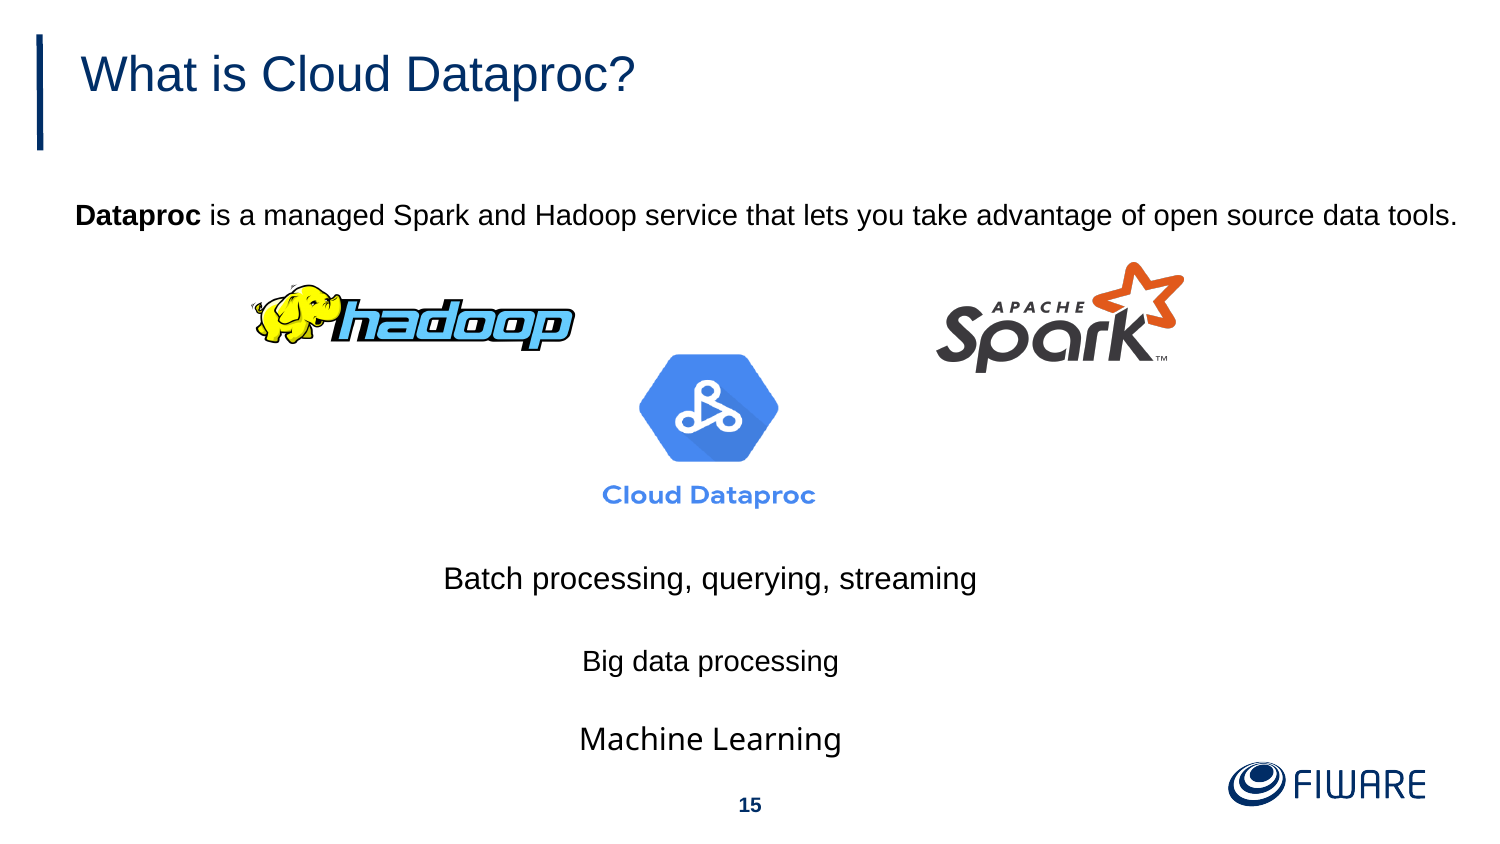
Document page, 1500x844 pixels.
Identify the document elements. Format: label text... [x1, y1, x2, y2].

picture [245, 280, 870, 528]
text_box Machine Learning [540, 703, 889, 772]
text_box Dataproc is a managed Spark and Hadoop service that lets you take advantage of open source data tools. [52, 179, 1484, 243]
slide_number ‹#› [665, 782, 835, 827]
text_box Batch processing, querying, streaming [417, 543, 1013, 611]
title What is Cloud Dataproc? [69, 35, 1361, 160]
text_box Big data processing [559, 627, 871, 693]
picture [936, 261, 1184, 374]
picture [1226, 759, 1429, 808]
